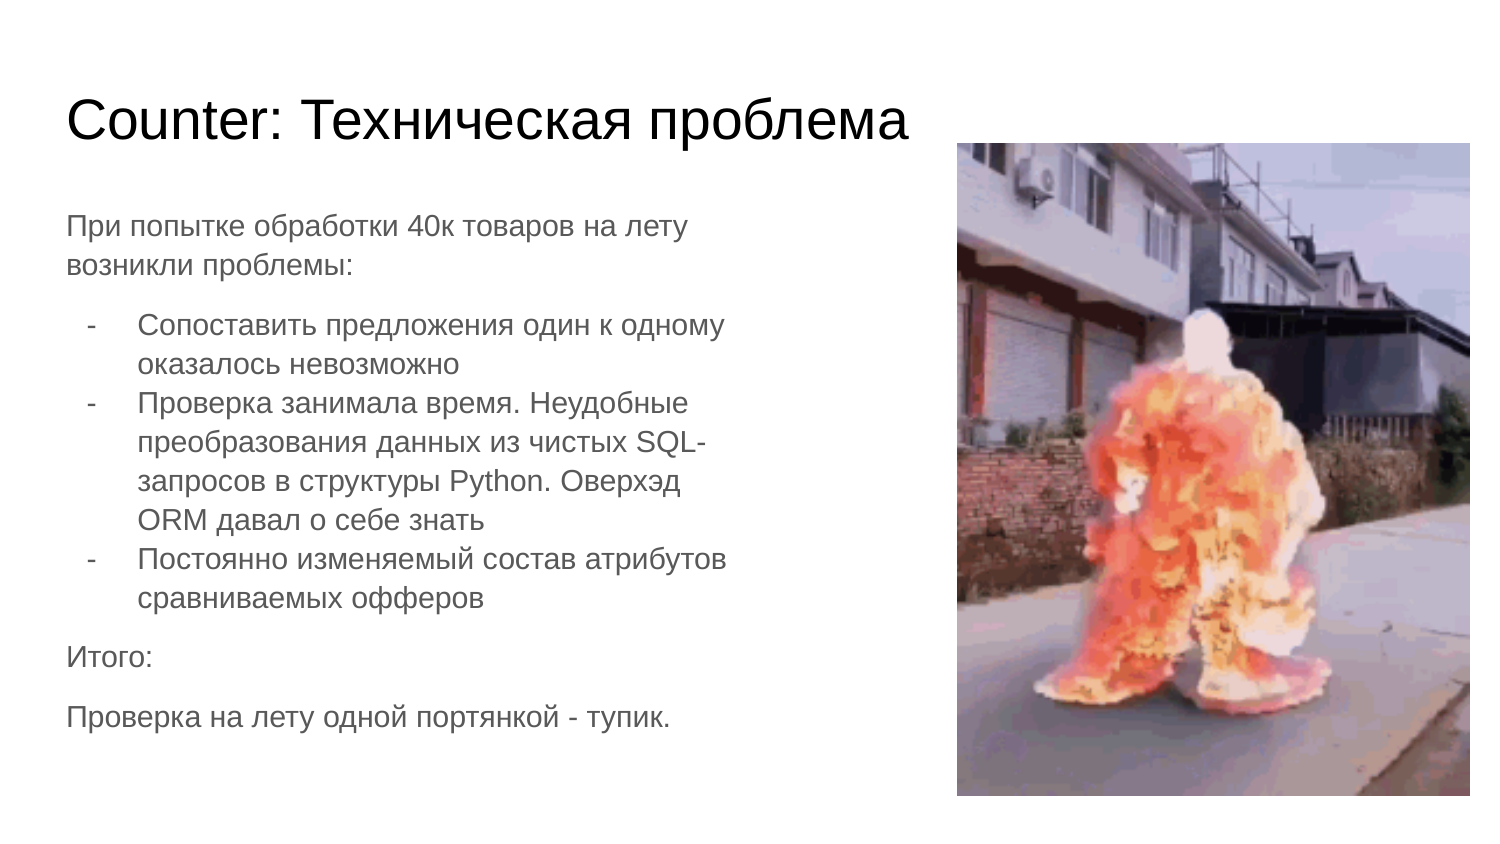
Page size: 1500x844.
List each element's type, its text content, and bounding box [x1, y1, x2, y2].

title Counter: Техническая проблема [51, 72, 1449, 167]
list При попытке обработки 40к товаров на лету возникли проблемы: Сопоставить предложения один к одному оказалось невозможно Проверка занимала время. Неудобные преобразования данных из чистых SQL-запросов в структуры Python. Оверхэд ORM давал о себе знать Постоянно изменяемый состав атрибутов сравниваемых офферов Итого: Проверка на лету одной портянкой - тупик. [51, 189, 750, 750]
picture [957, 143, 1470, 796]
